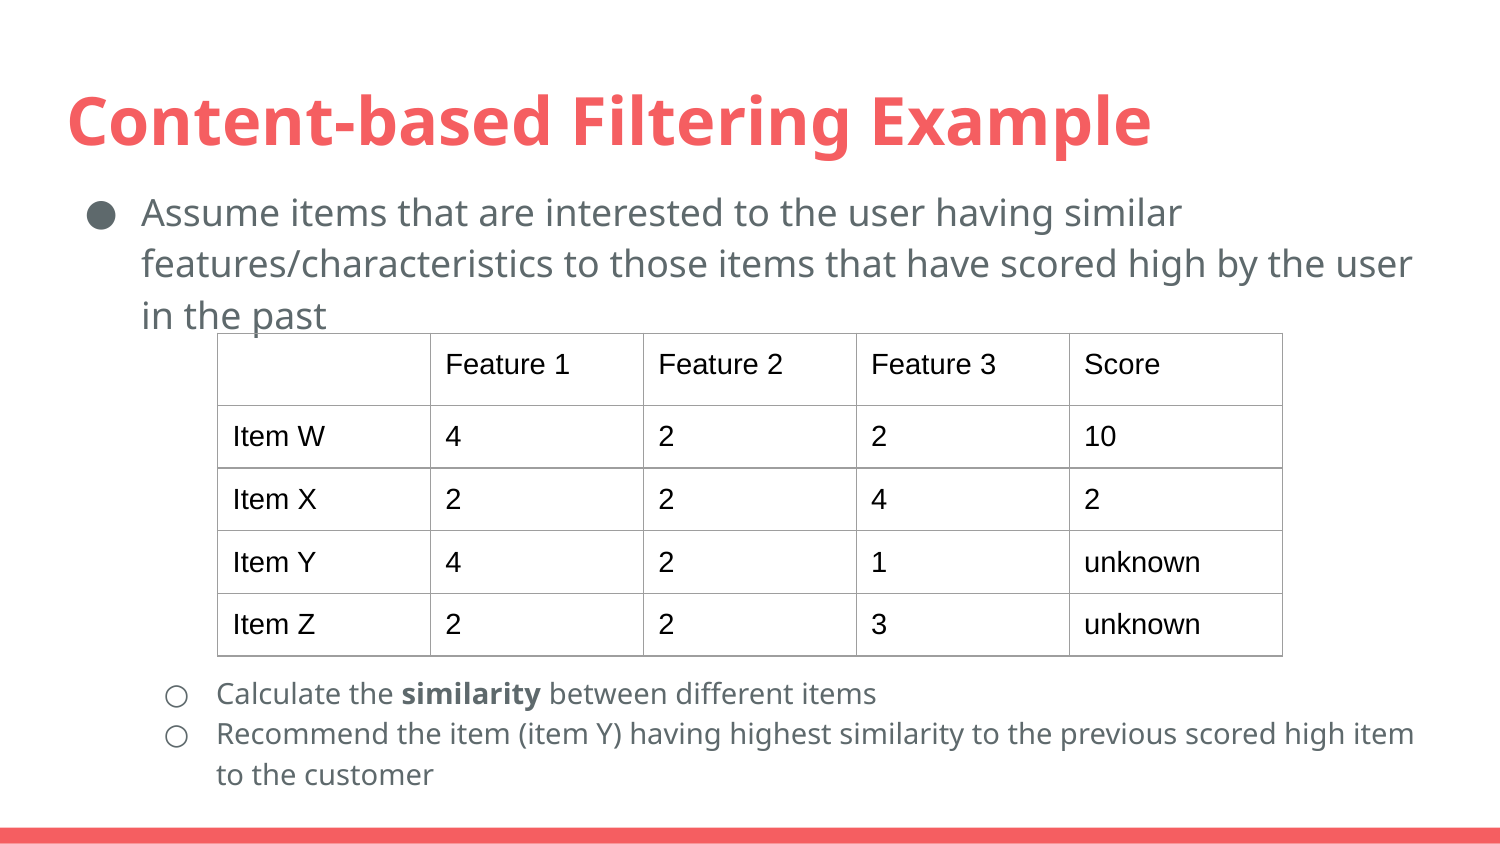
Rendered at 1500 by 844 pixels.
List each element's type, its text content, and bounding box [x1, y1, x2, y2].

table_cell 4 [431, 406, 643, 467]
table_cell 2 [431, 469, 643, 530]
table_cell 2 [644, 531, 856, 593]
table_cell 4 [857, 469, 1069, 530]
table_cell unknown [1070, 531, 1282, 593]
table_cell 3 [857, 594, 1069, 655]
table_cell 2 [644, 406, 856, 467]
table_cell 2 [644, 469, 856, 530]
table_header Score [1070, 334, 1282, 405]
table_cell 2 [431, 594, 643, 655]
table_cell unknown [1070, 594, 1282, 655]
table_cell 4 [431, 531, 643, 593]
table_cell Item Z [218, 594, 430, 655]
table_cell Item Y [218, 531, 430, 593]
table_header Feature 1 [431, 334, 643, 405]
title Content-based Filtering Example [51, 64, 1449, 166]
table_cell 2 [857, 406, 1069, 467]
table_cell 2 [1070, 469, 1282, 530]
table_cell 2 [644, 594, 856, 655]
table_header [218, 334, 430, 405]
table_cell Item X [218, 469, 430, 530]
table_cell 1 [857, 531, 1069, 593]
list Assume items that are interested to the user having similar features/characteristics to those items that have scored high by the user in the past Calculate the similarity between different items Recommend the item (item Y) having highest similarity to the previous scored high item to the customer [51, 166, 1449, 728]
table_header Feature 3 [857, 334, 1069, 405]
table_header Feature 2 [644, 334, 856, 405]
table_cell Item W [218, 406, 430, 467]
table_cell 10 [1070, 406, 1282, 467]
